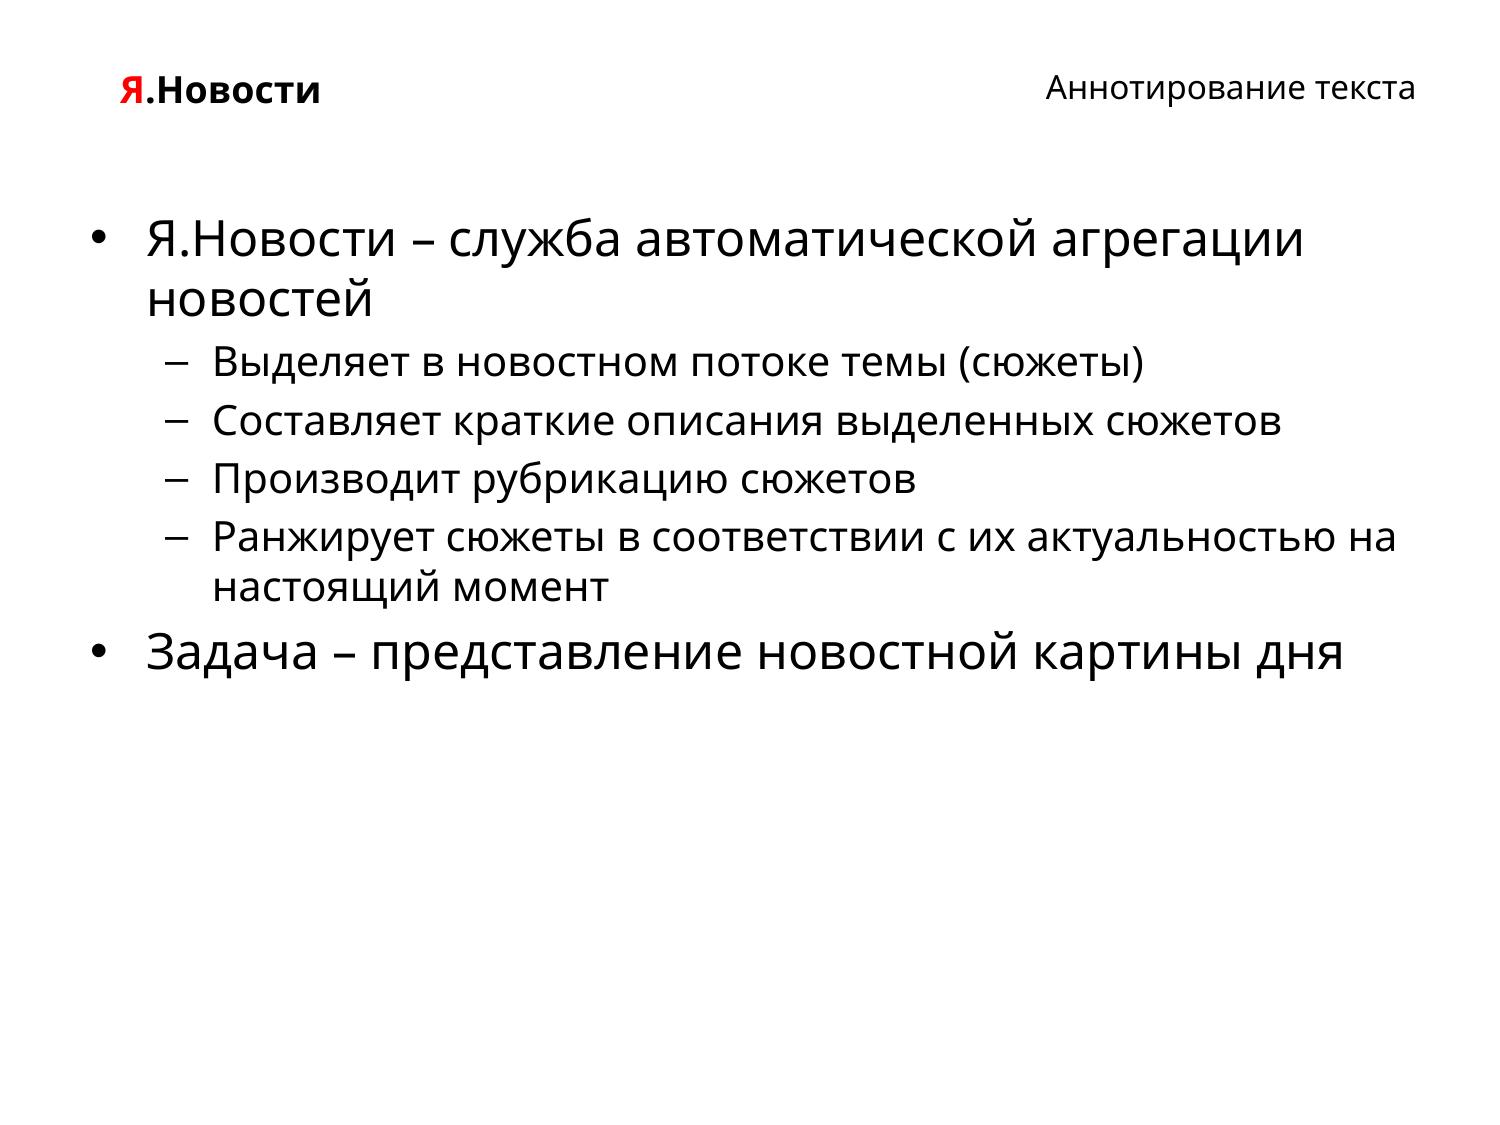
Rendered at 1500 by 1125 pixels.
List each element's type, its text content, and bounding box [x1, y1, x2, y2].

title Аннотирование текста [855, 58, 1432, 155]
text_box Я.Новости [105, 58, 668, 119]
list Я.Новости – служба автоматической агрегации новостей Выделяет в новостном потоке темы (сюжеты) Составляет краткие описания выделенных сюжетов Производит рубрикацию сюжетов Ранжирует сюжеты в соответствии с их актуальностью на настоящий момент Задача – представление новостной картины дня [75, 199, 1425, 1005]
